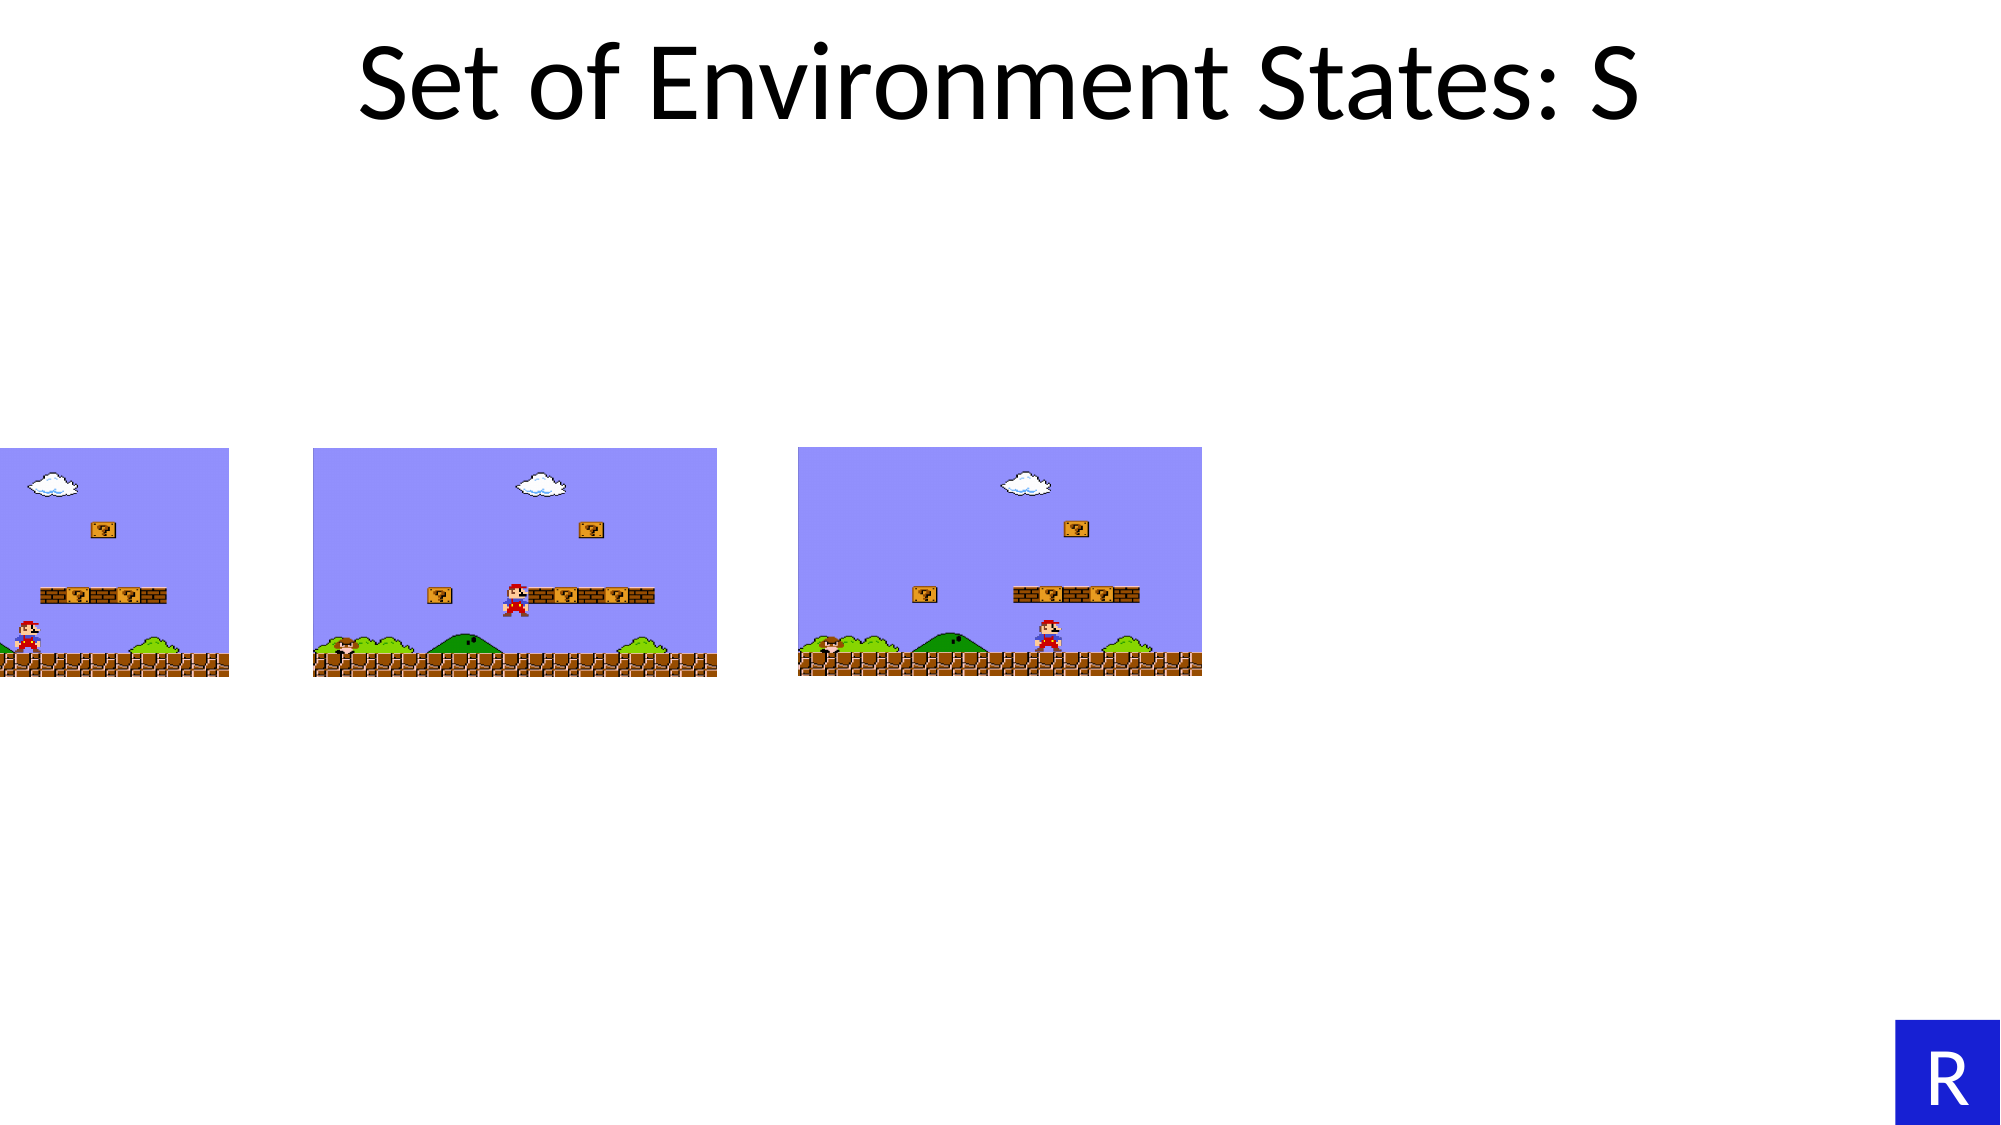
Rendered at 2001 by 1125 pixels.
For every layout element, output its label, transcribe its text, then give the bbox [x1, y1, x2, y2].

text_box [0, 447, 1202, 677]
text_box R [1894, 1019, 2000, 1125]
text_box Set of Environment States: S [342, 0, 1658, 150]
